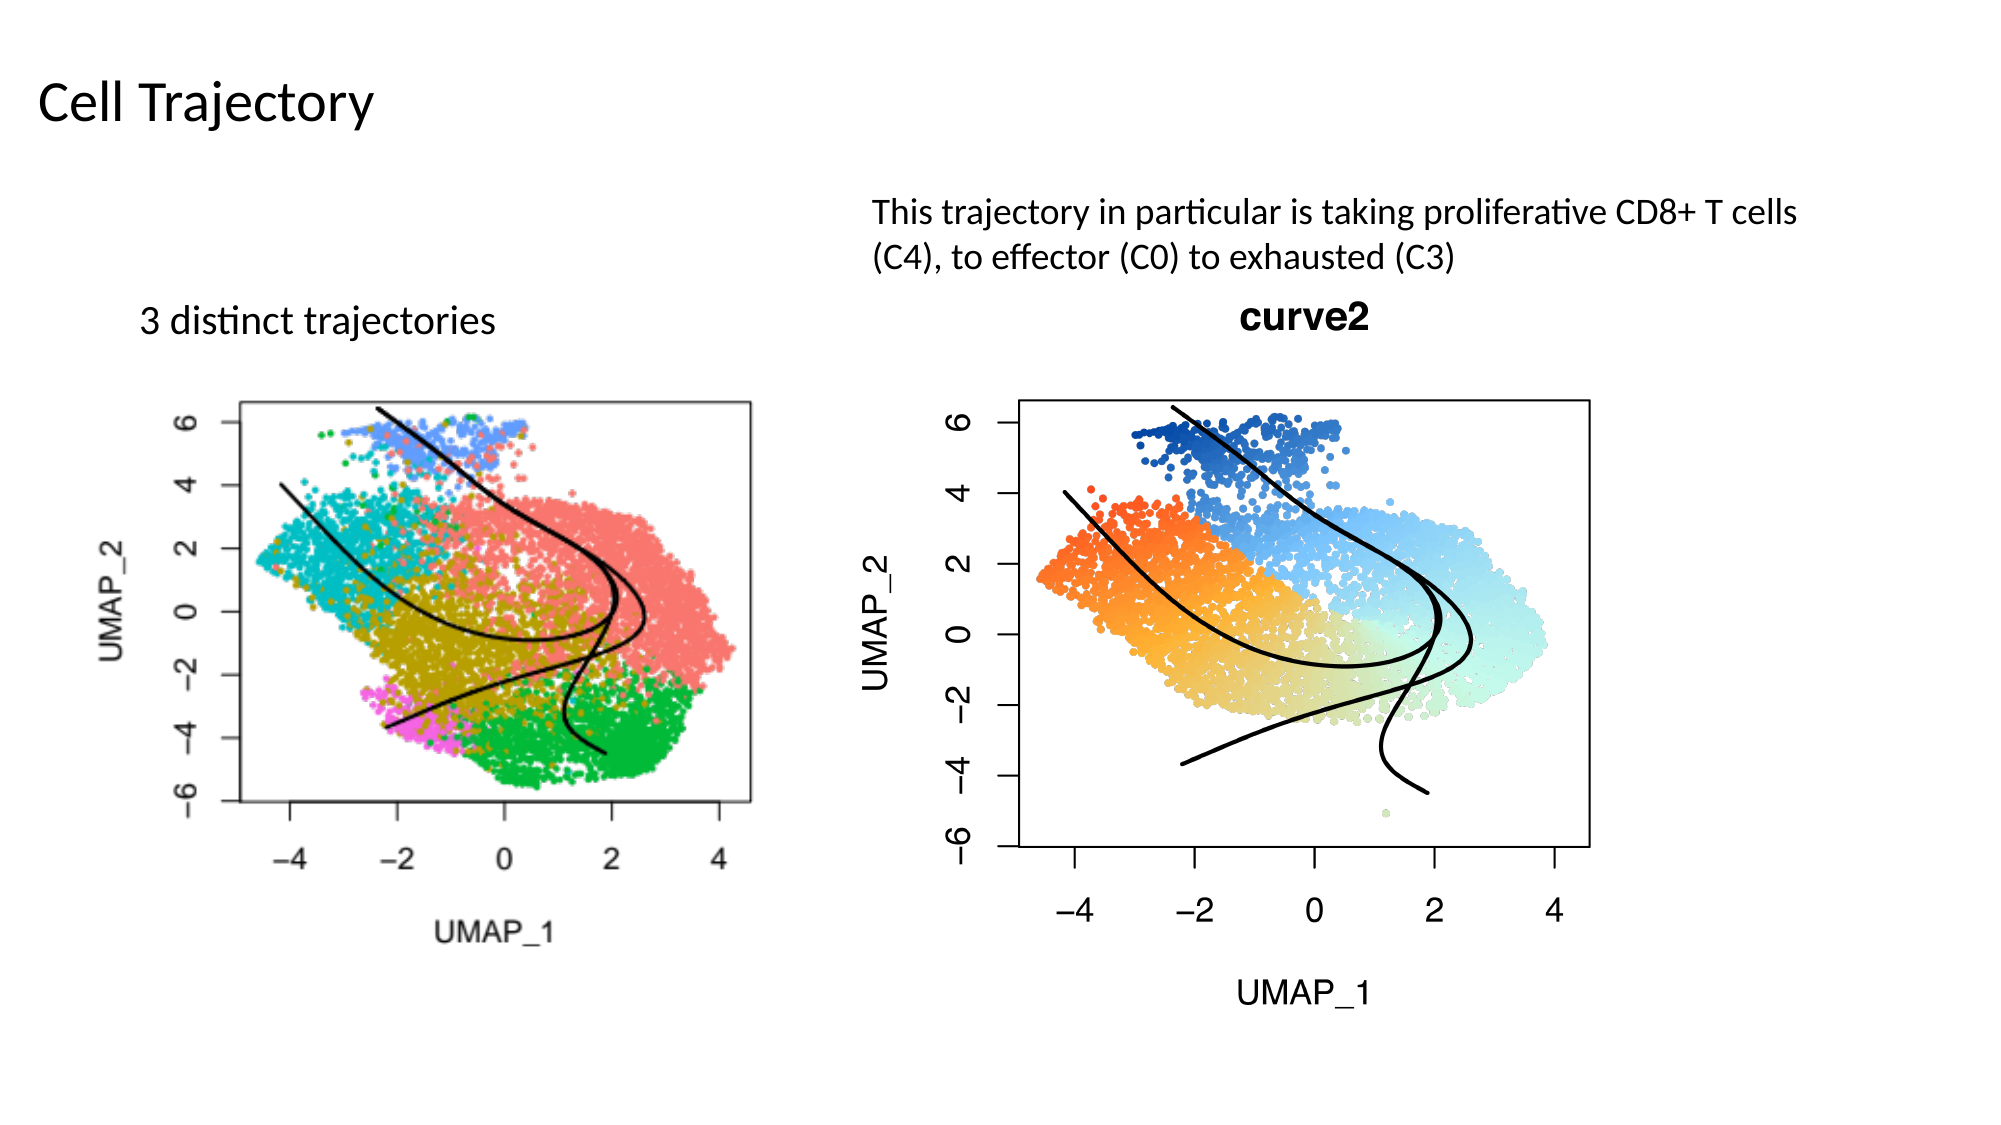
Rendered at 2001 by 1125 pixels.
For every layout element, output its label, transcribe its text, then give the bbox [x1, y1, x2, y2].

picture [857, 295, 1591, 1021]
picture [89, 251, 825, 988]
text_box Cell Trajectory [23, 55, 390, 141]
text_box This trajectory in particular is taking proliferative CD8+ T cells (C4), to effector (C0) to exhausted (C3) [857, 179, 1830, 285]
